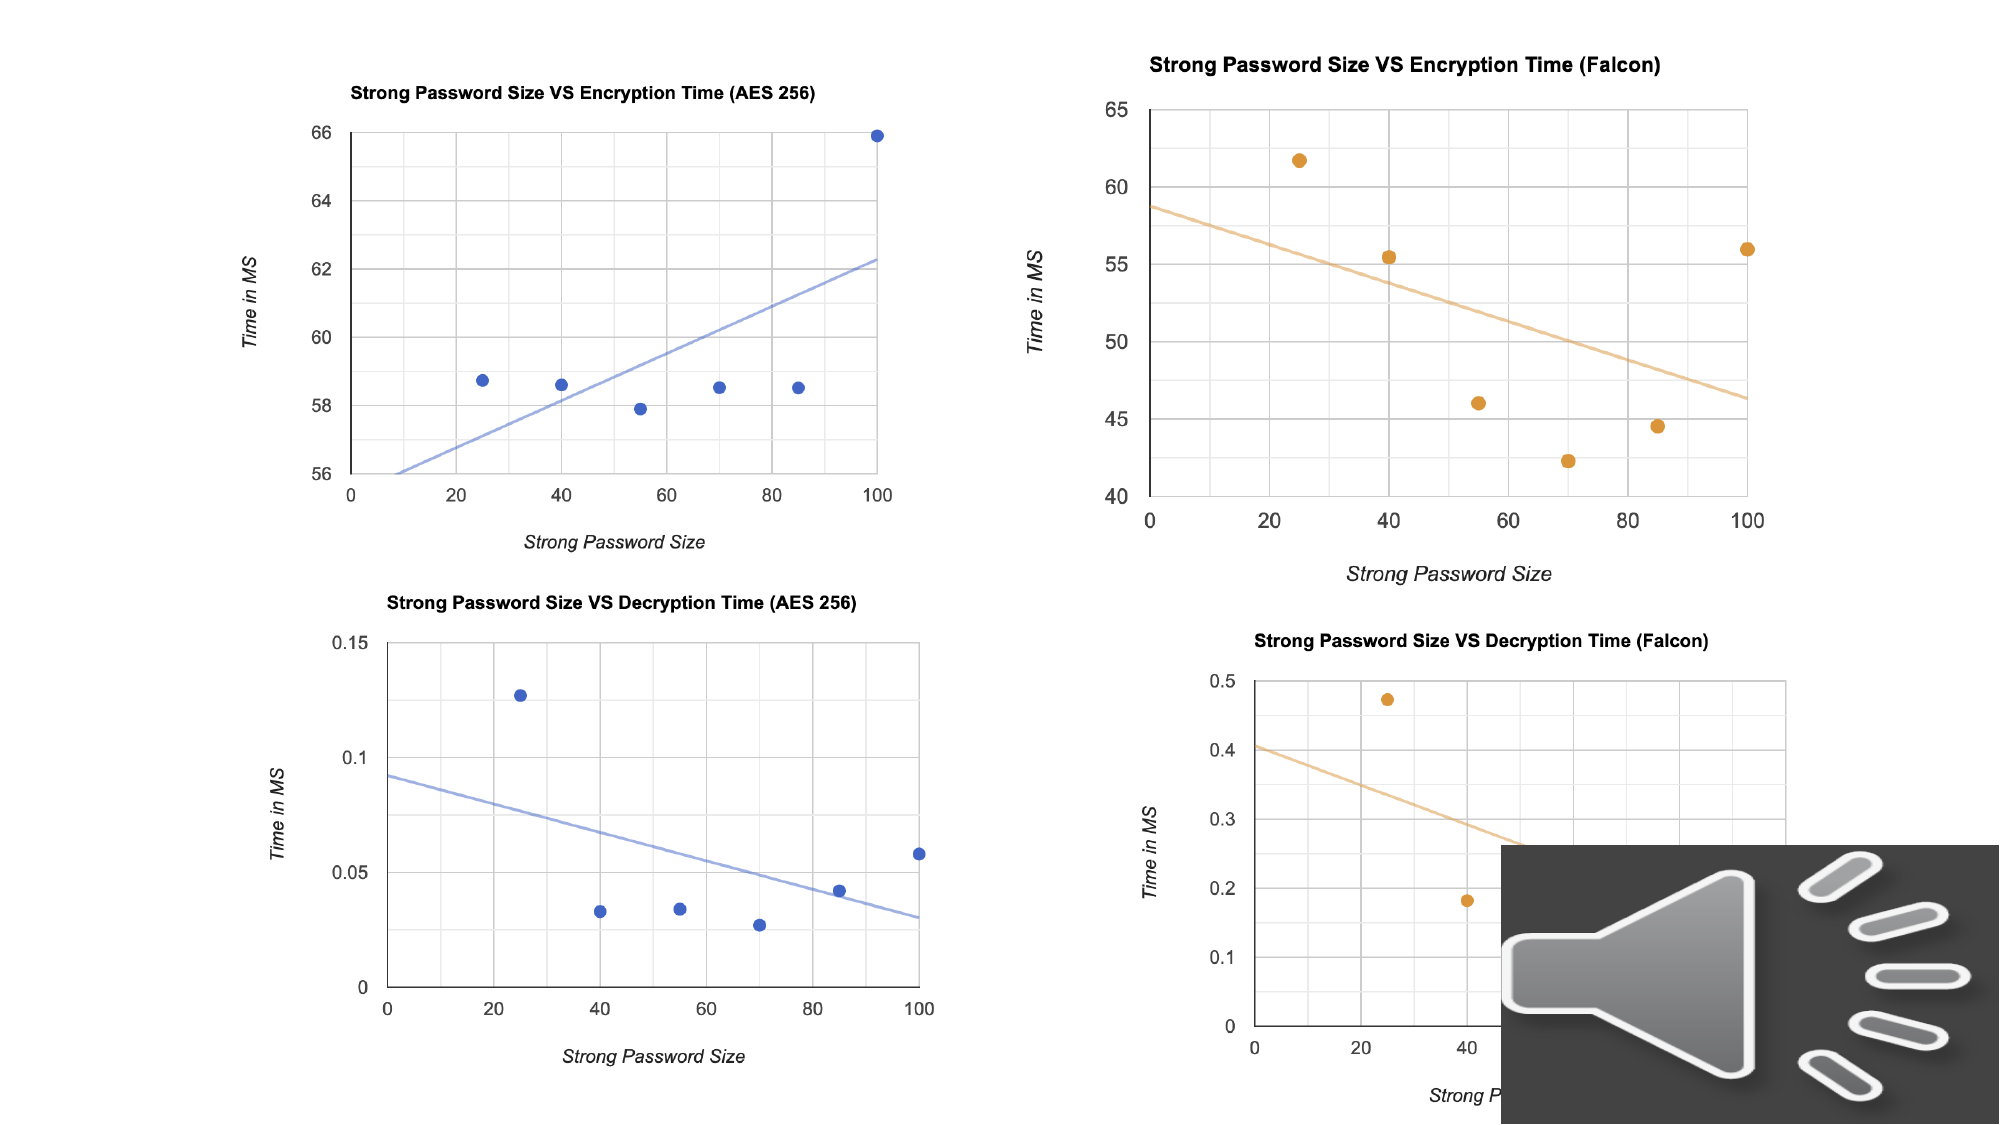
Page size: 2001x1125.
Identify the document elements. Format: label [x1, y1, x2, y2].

picture [190, 27, 936, 1076]
picture [977, 27, 2000, 1125]
